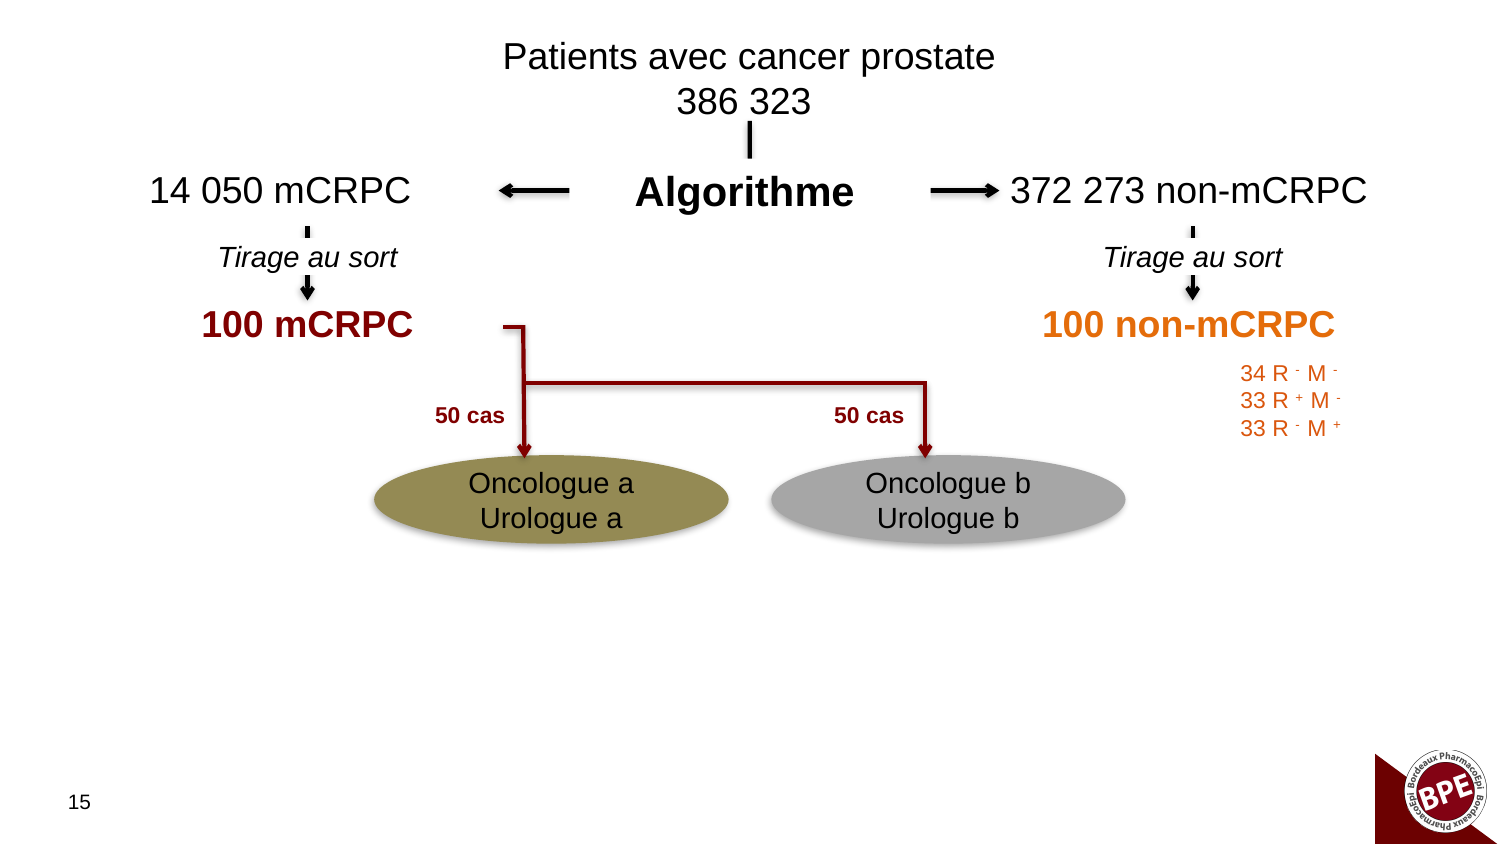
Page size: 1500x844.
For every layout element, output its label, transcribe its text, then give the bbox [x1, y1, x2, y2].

text_box Oncologue b Urologue b [770, 454, 1127, 545]
text_box Oncologue a Urologue a [373, 454, 730, 545]
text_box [58, 40, 1428, 344]
picture [1404, 750, 1487, 833]
text_box 50 cas [419, 392, 517, 436]
text_box 34 R - M - 33 R + M - 33 R - M + [1222, 355, 1413, 444]
text_box 50 cas [818, 392, 920, 436]
